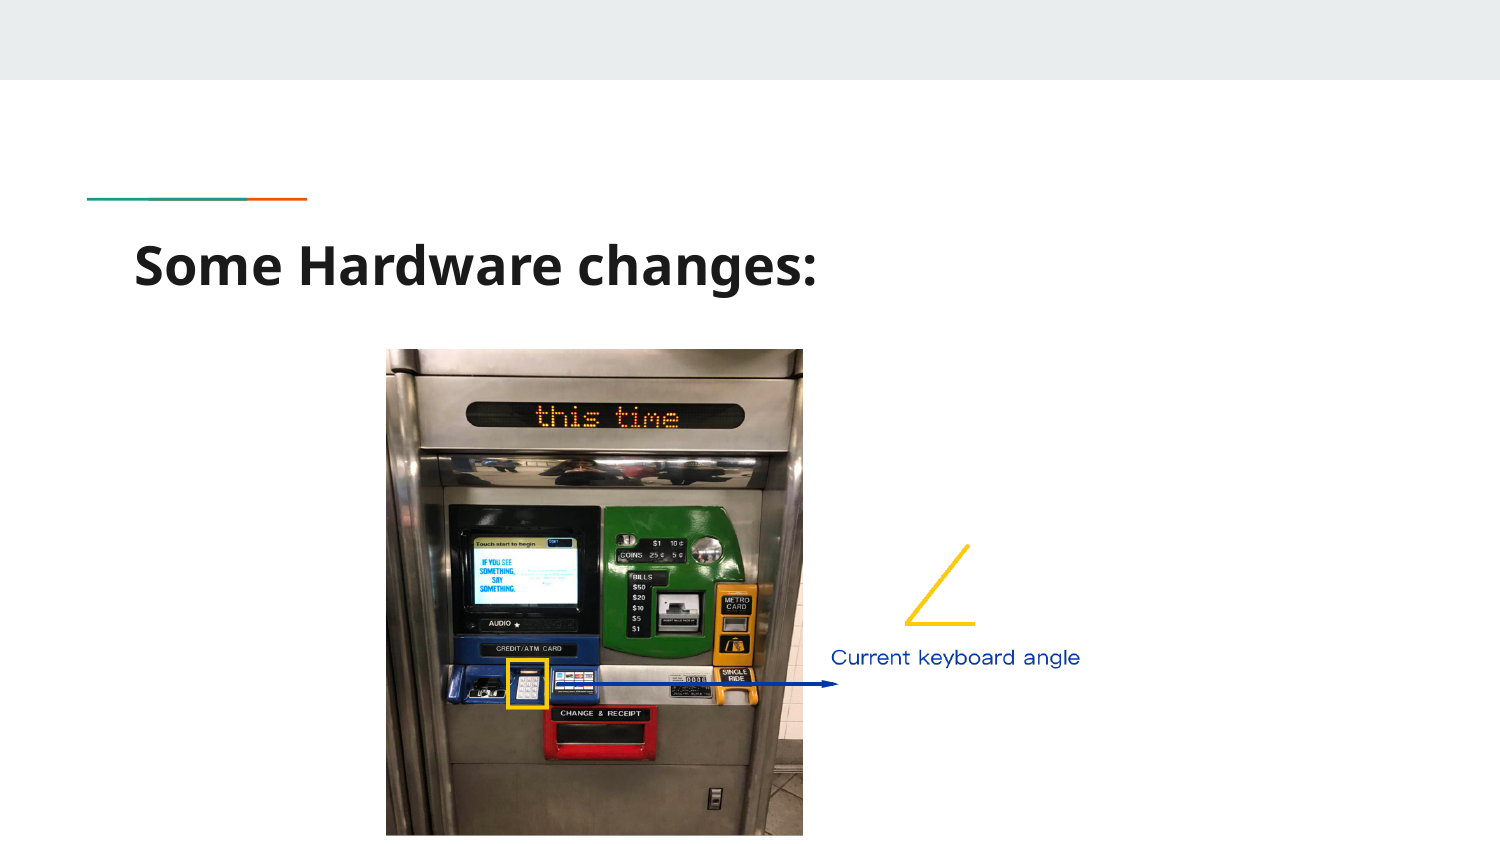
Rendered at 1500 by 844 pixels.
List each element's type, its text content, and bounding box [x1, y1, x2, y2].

title Some Hardware changes: [119, 216, 1381, 305]
picture [348, 327, 1123, 844]
